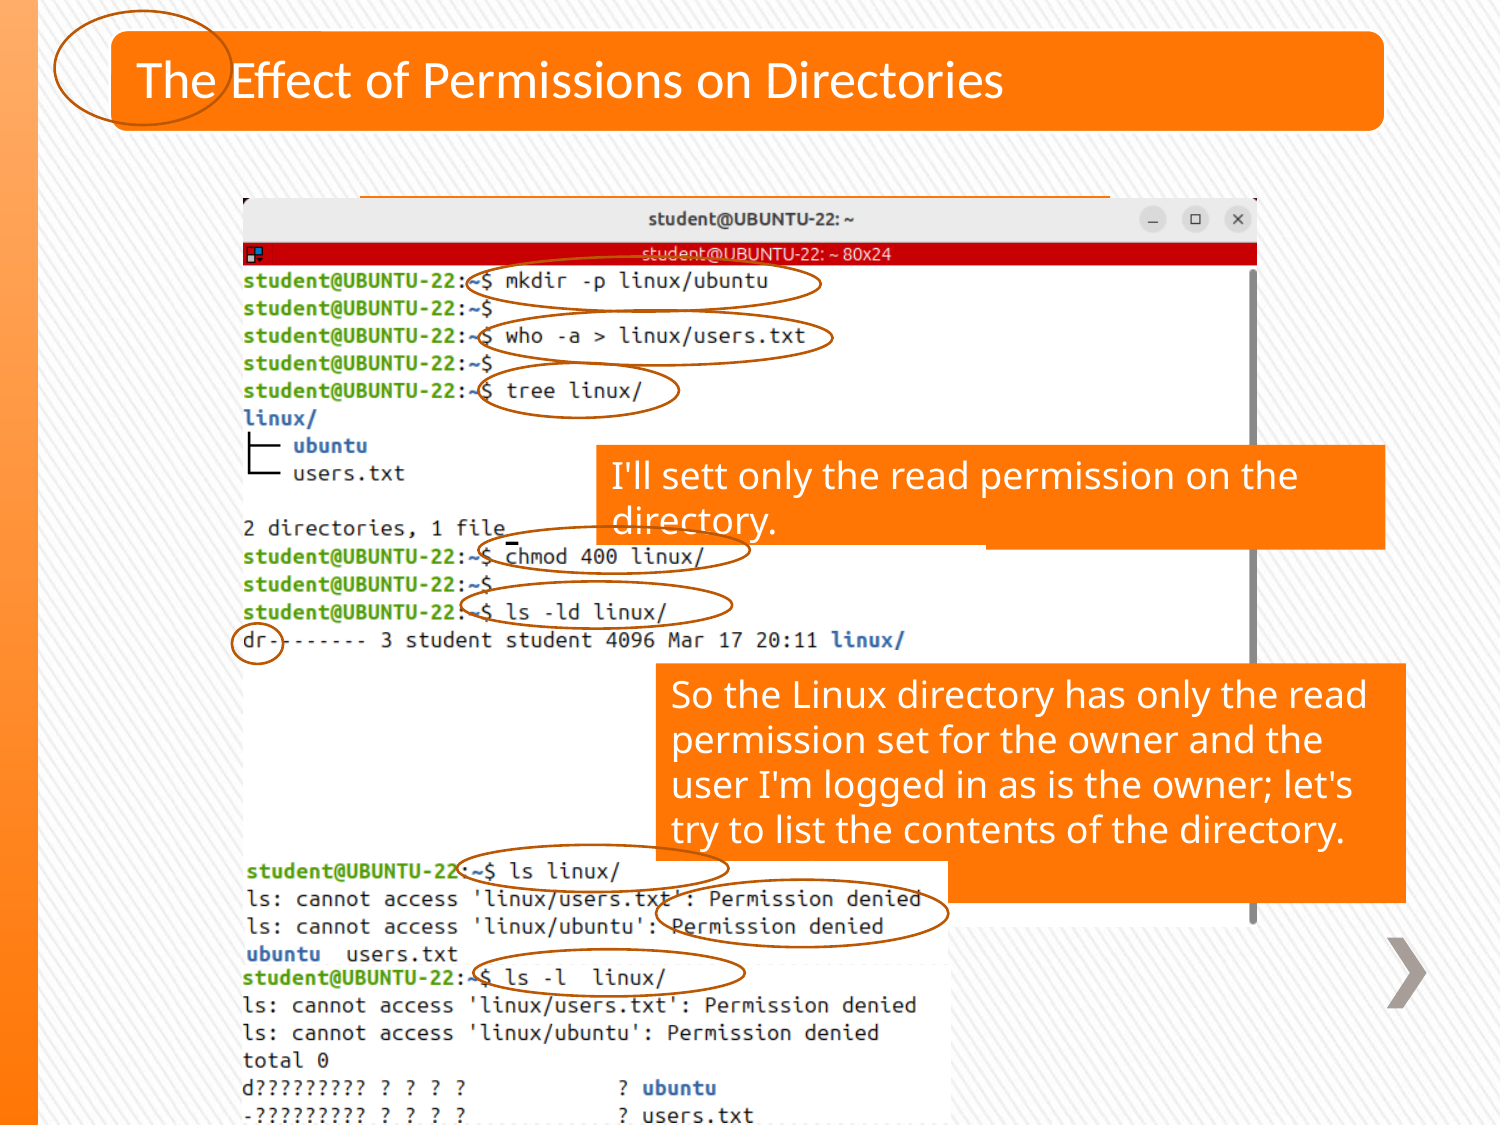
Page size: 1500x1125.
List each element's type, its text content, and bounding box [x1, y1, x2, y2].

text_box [244, 444, 1386, 650]
text_box [53, 9, 204, 119]
text_box So the Linux directory has only the read permission set for the owner and the user I'm logged in as is the owner; let's try to list the contents of the directory. SURPRISE…. [1260, 663, 1406, 904]
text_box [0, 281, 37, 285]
picture [37, 0, 1500, 1125]
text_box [109, 27, 1386, 135]
